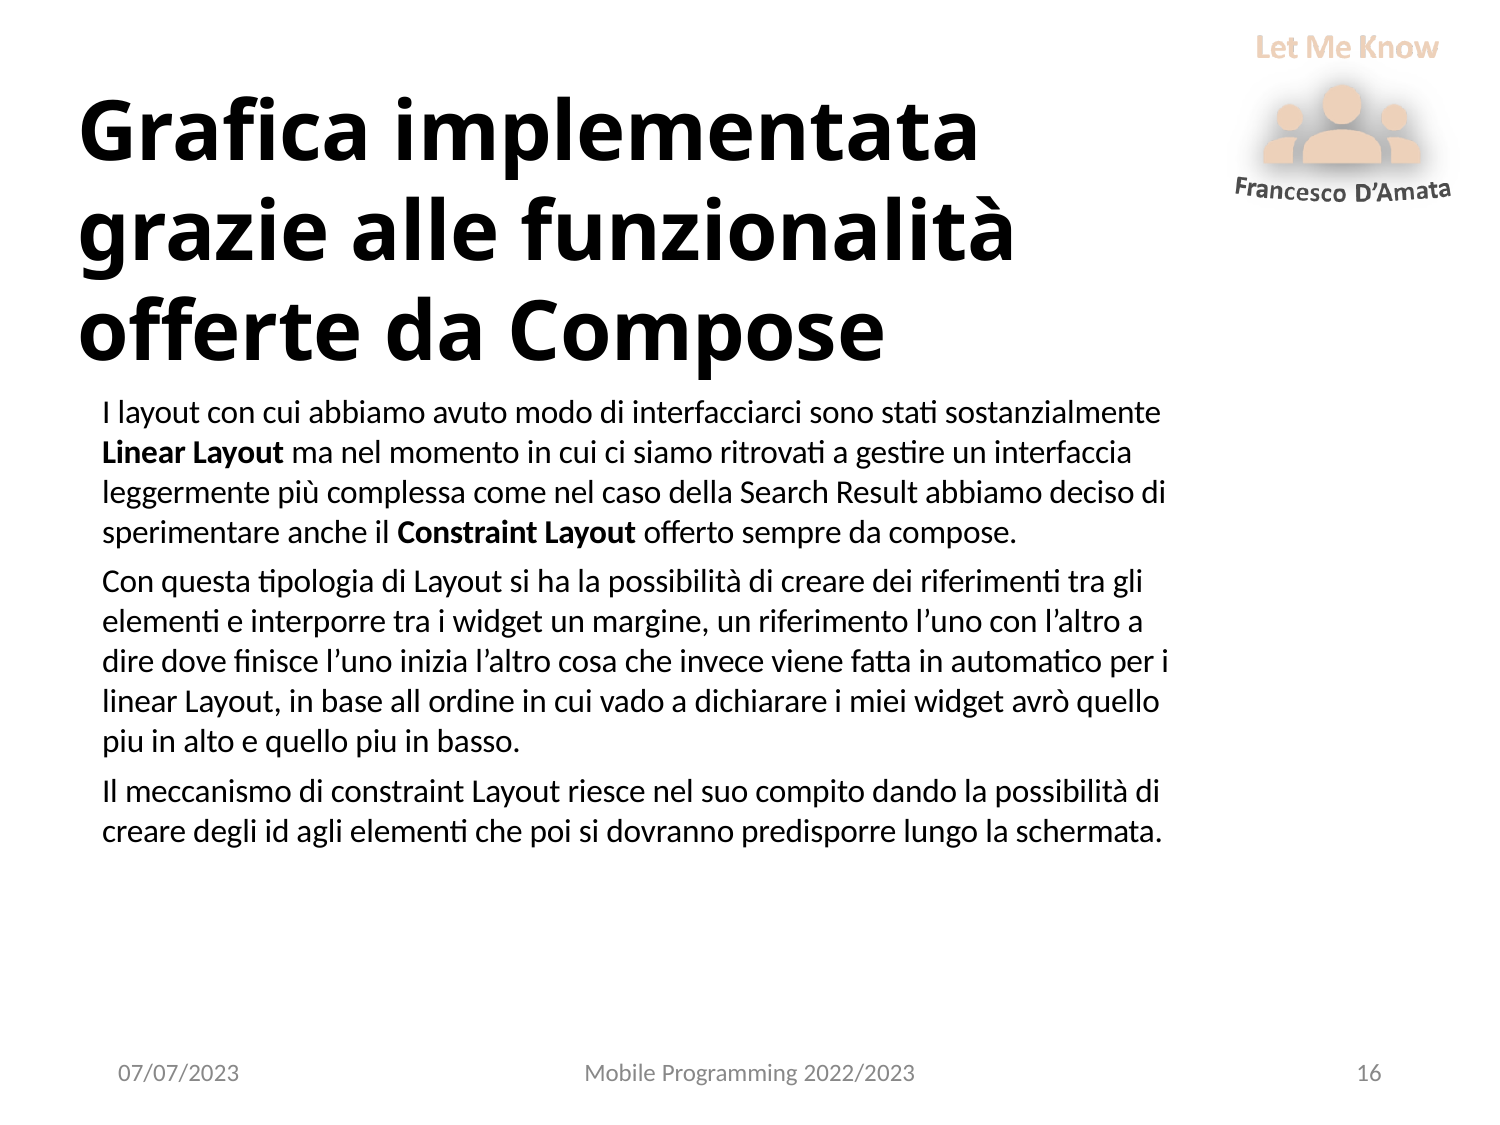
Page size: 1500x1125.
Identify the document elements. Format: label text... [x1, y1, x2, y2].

text_box I layout con cui abbiamo avuto modo di interfacciarci sono stati sostanzialmente Linear Layout ma nel momento in cui ci siamo ritrovati a gestire un interfaccia leggermente più complessa come nel caso della Search Result abbiamo deciso di sperimentare anche il Constraint Layout offerto sempre da compose. Con questa tipologia di Layout si ha la possibilità di creare dei riferimenti tra gli elementi e interporre tra i widget un margine, un riferimento l’uno con l’altro a dire dove finisce l’uno inizia l’altro cosa che invece viene fatta in automatico per i linear Layout, in base all ordine in cui vado a dichiarare i miei widget avrò quello piu in alto e quello piu in basso. Il meccanismo di constraint Layout riesce nel suo compito dando la possibilità di creare degli id agli elementi che poi si dovranno predisporre lungo la schermata. [24, 380, 1215, 850]
text_box Grafica implementata grazie alle funzionalità offerte da Compose [75, 74, 1025, 377]
footer Mobile Programming 2022/2023 [582, 1060, 918, 1090]
picture [1199, 14, 1500, 226]
slide_number 16 [1350, 1060, 1389, 1090]
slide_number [116, 1060, 242, 1087]
